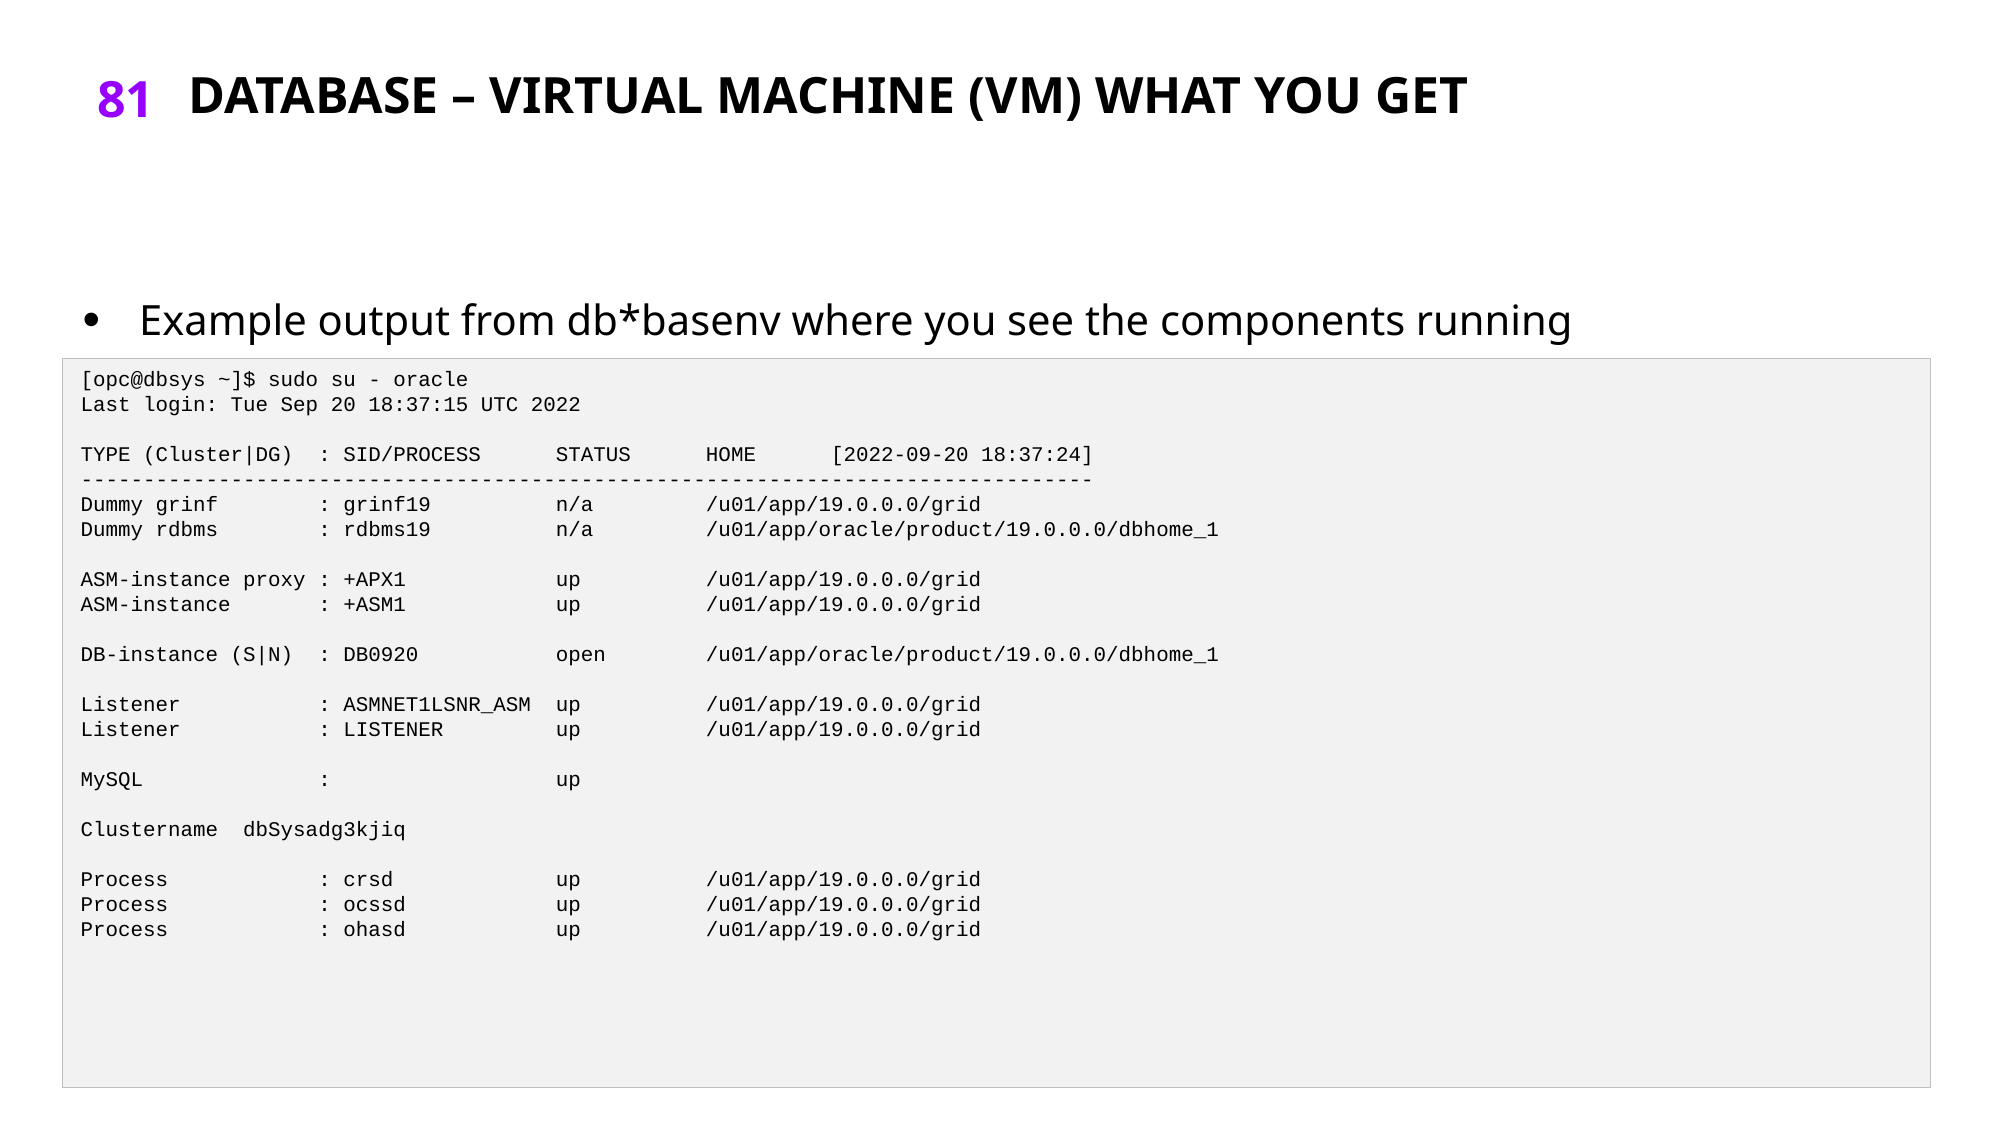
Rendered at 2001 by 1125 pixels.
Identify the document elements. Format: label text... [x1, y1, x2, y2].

title Database – Virtual Machine (VM) What you get [170, 63, 1933, 136]
list Example output from db*basenv where you see the components running [65, 286, 1933, 359]
list [opc@dbsys ~]$ sudo su - oracle Last login: Tue Sep 20 18:37:15 UTC 2022 TYPE (Cluster|DG) : SID/PROCESS STATUS HOME [2022-09-20 18:37:24] --------------------------------------------------------------------------------- Dummy grinf : grinf19 n/a /u01/app/19.0.0.0/grid Dummy rdbms : rdbms19 n/a /u01/app/oracle/product/19.0.0.0/dbhome_1 ASM-instance proxy : +APX1 up /u01/app/19.0.0.0/grid ASM-instance : +ASM1 up /u01/app/19.0.0.0/grid DB-instance (S|N) : DB0920 open /u01/app/oracle/product/19.0.0.0/dbhome_1 Listener : ASMNET1LSNR_ASM up /u01/app/19.0.0.0/grid Listener : LISTENER up /u01/app/19.0.0.0/grid MySQL : up Clustername dbSysadg3kjiq Process : crsd up /u01/app/19.0.0.0/grid Process : ocssd up /u01/app/19.0.0.0/grid Process : ohasd up /u01/app/19.0.0.0/grid [62, 358, 1931, 1088]
